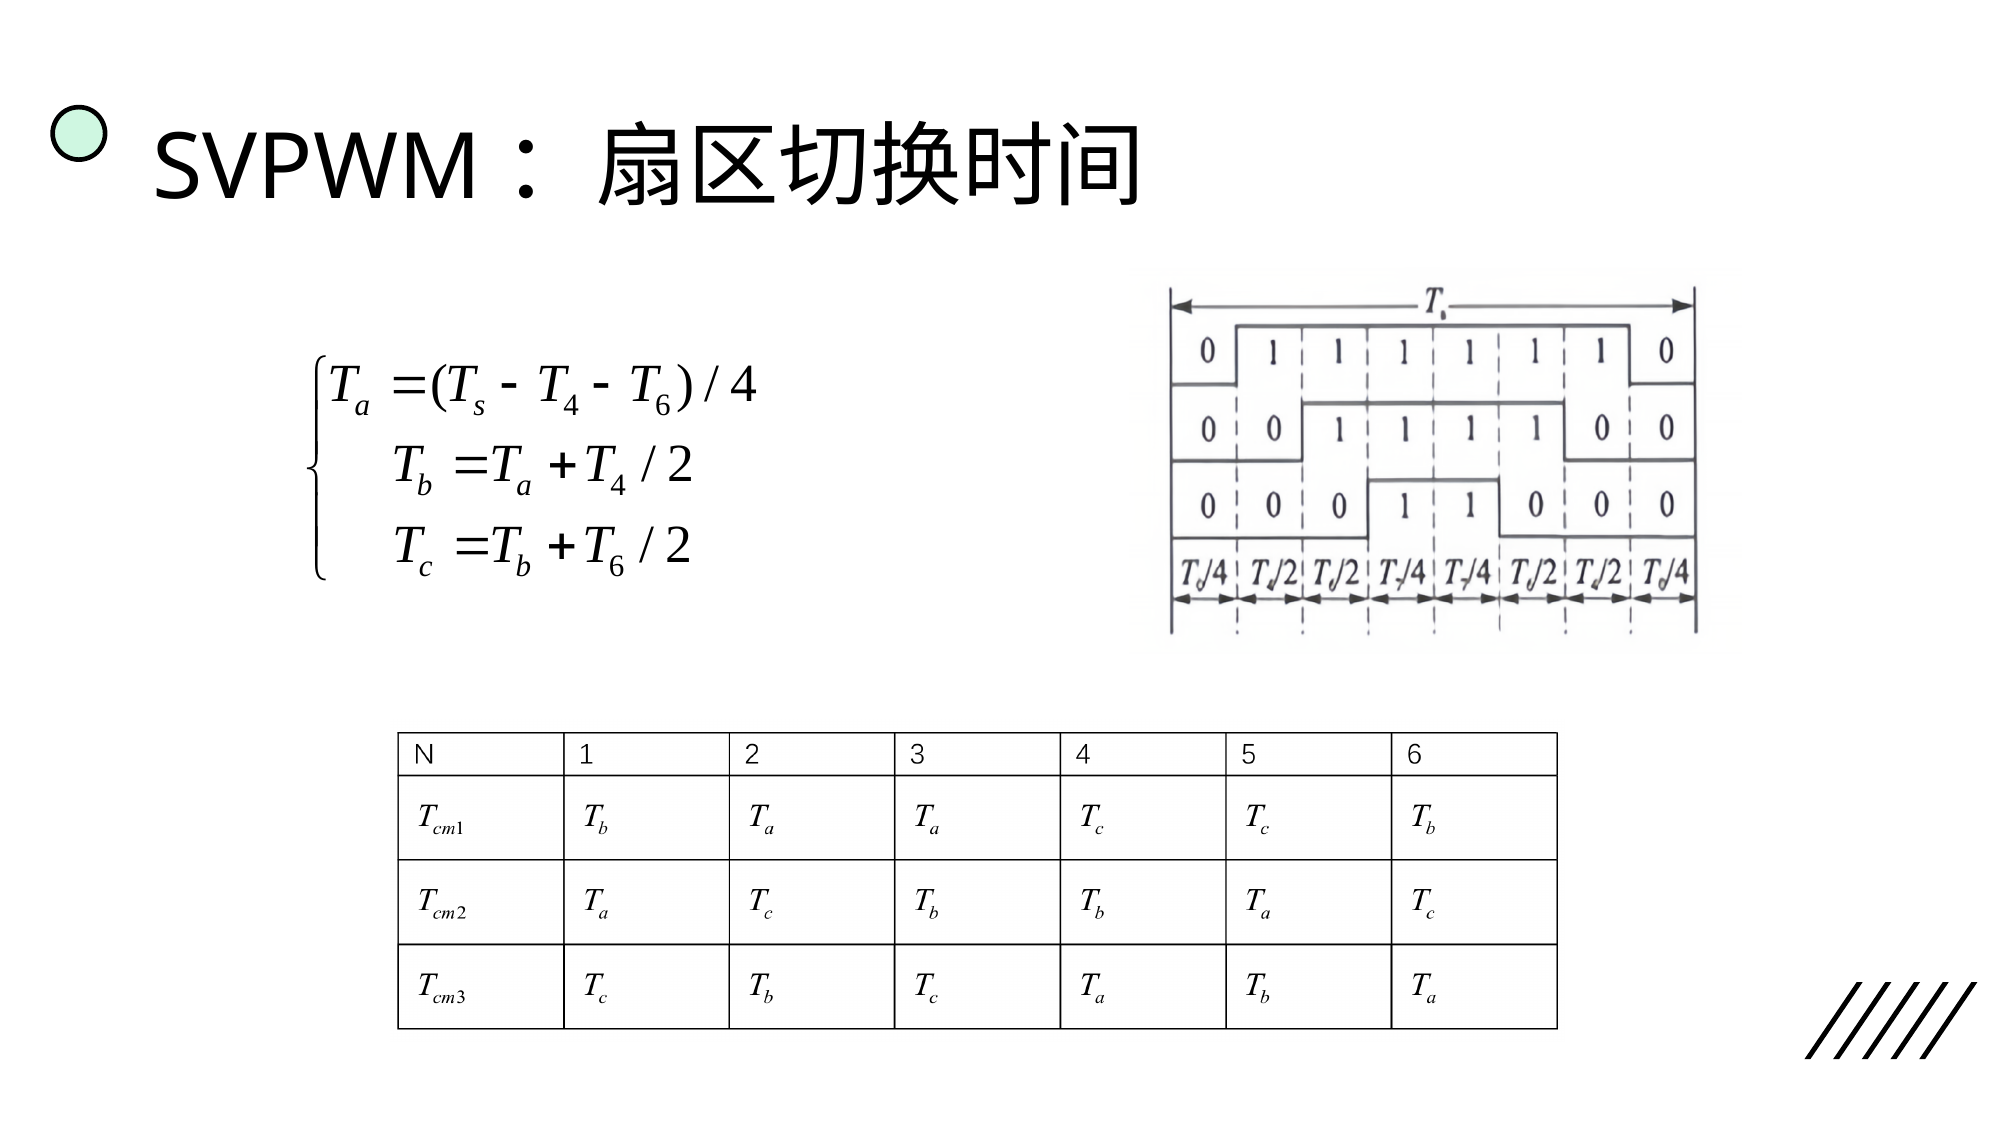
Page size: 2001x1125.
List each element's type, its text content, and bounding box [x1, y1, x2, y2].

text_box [294, 342, 766, 595]
title SVPWM：扇区切换时间 [137, 59, 1863, 278]
picture [1129, 267, 1742, 654]
picture [390, 719, 1565, 1042]
